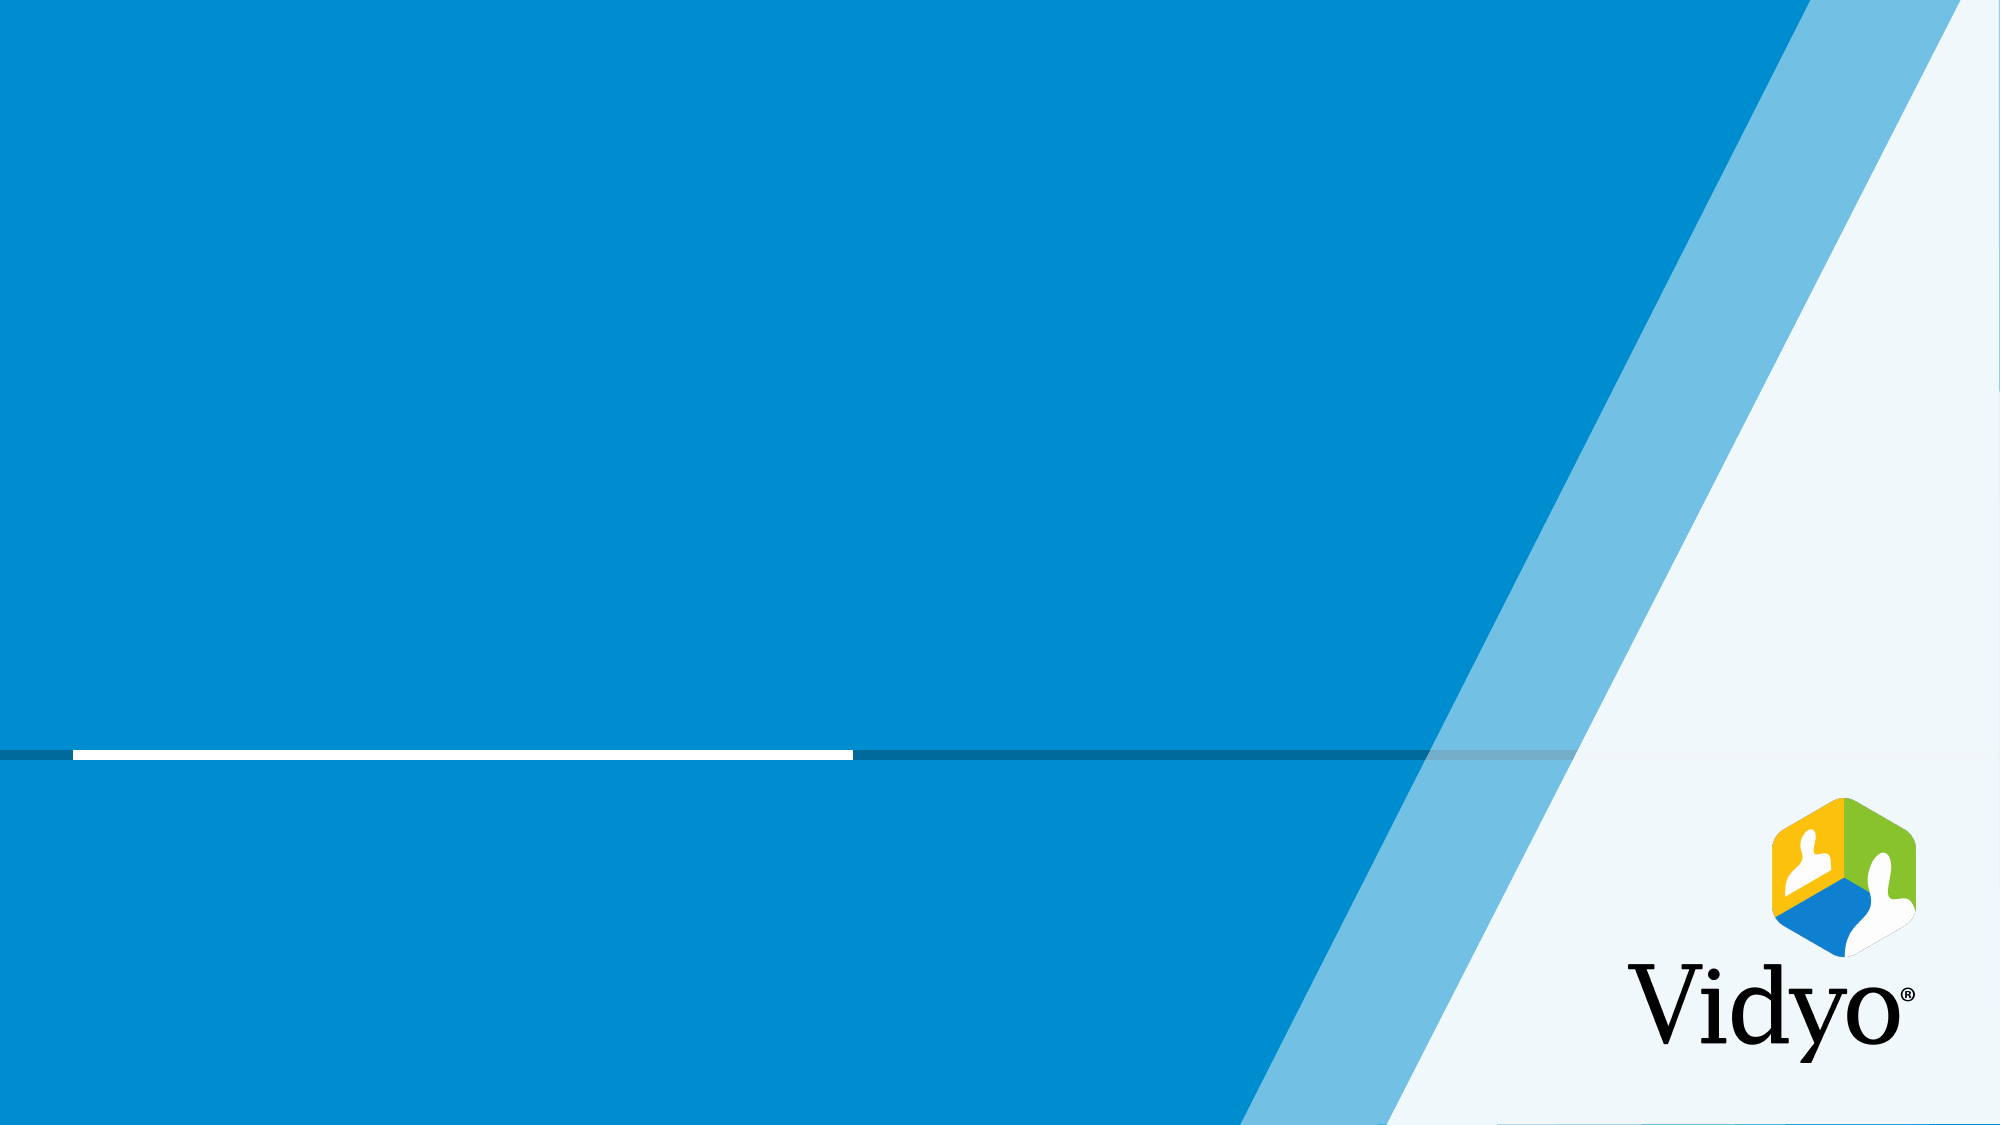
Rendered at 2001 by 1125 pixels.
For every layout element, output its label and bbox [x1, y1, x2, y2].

picture [1628, 798, 1916, 1063]
